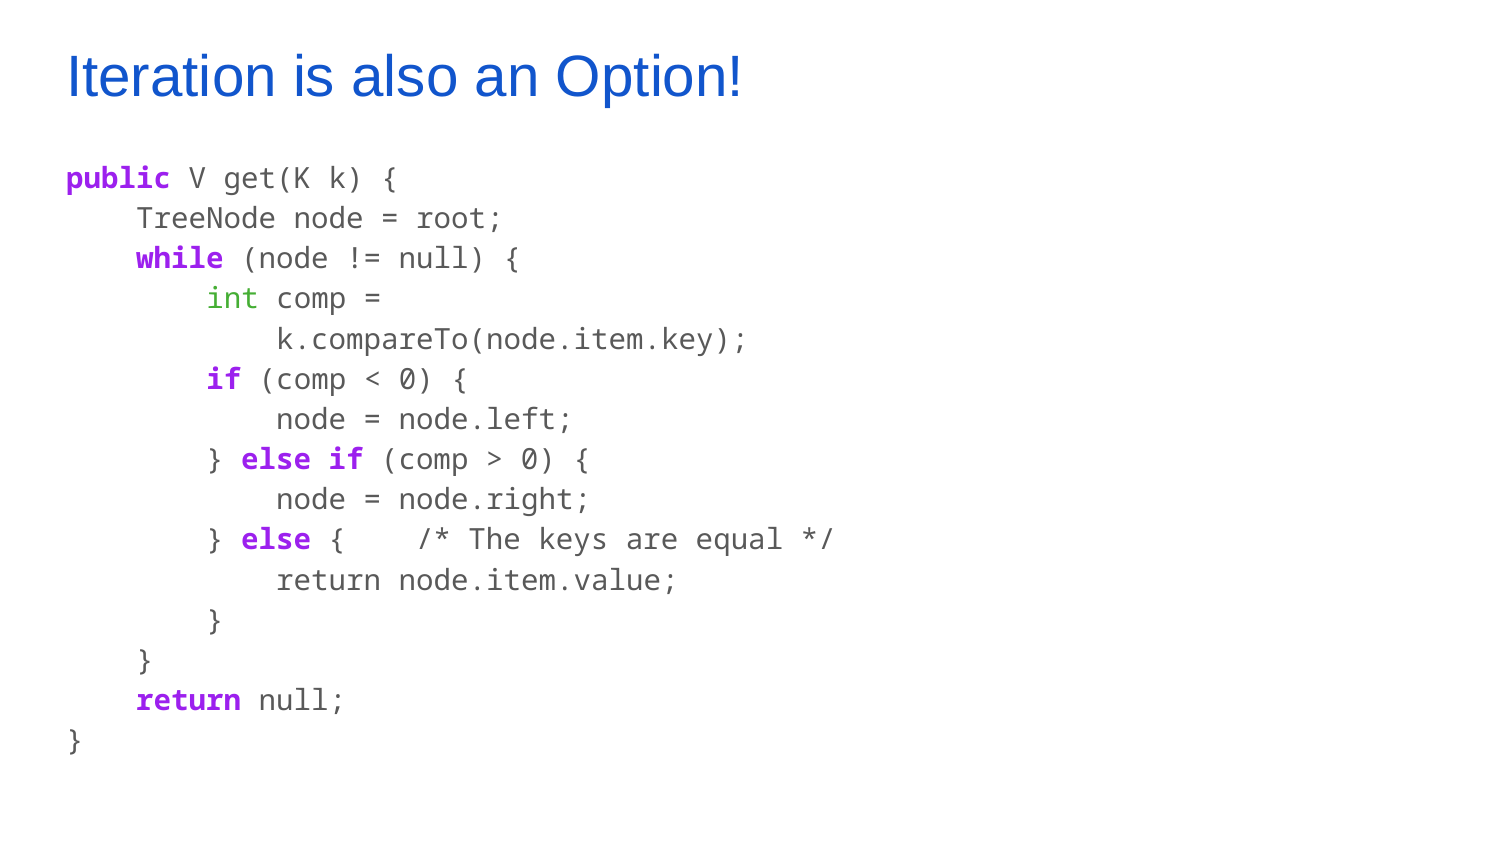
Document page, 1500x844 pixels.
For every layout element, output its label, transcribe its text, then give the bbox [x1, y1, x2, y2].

list public V get(K k) { TreeNode node = root; while (node != null) { int comp = k.compareTo(node.item.key); if (comp < 0) { node = node.left; } else if (comp > 0) { node = node.right; } else { /* The keys are equal */ return node.item.value; } } return null; } [51, 139, 1449, 700]
title Iteration is also an Option! [51, 23, 1449, 117]
